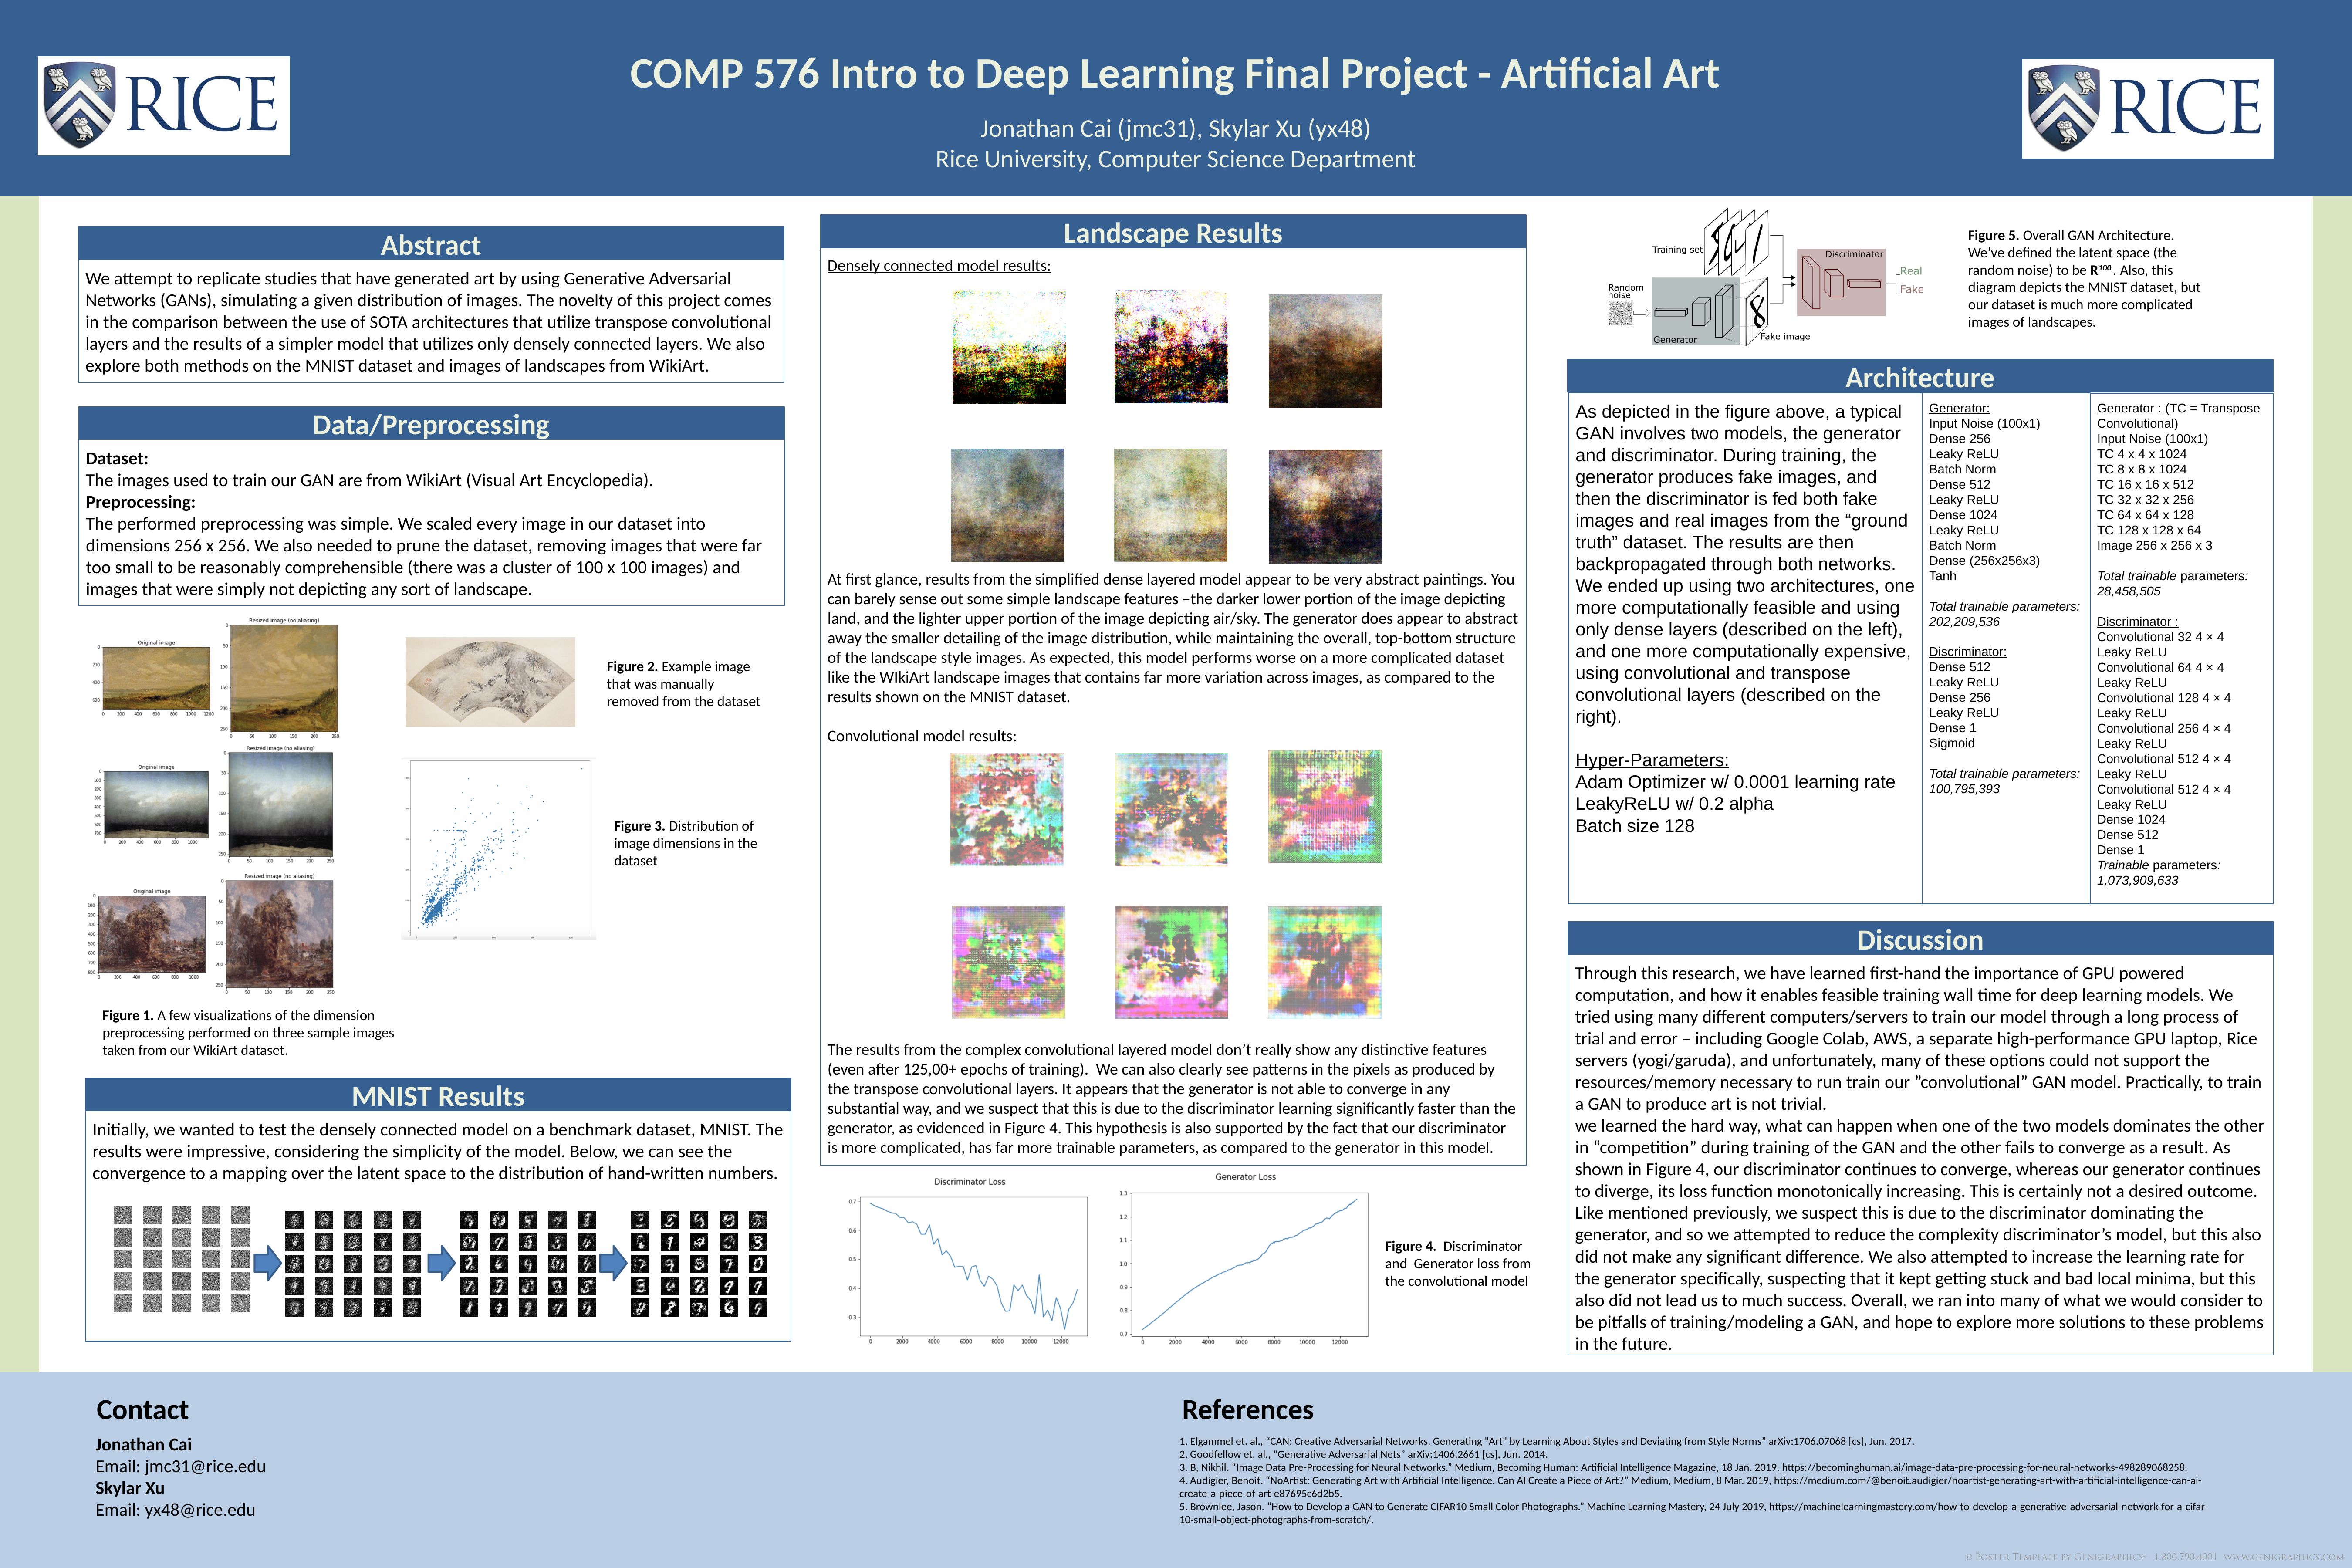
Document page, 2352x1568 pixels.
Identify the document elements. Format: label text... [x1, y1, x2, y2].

text_box Architecture [1567, 358, 2274, 393]
picture [2022, 59, 2274, 159]
picture [1108, 1168, 1397, 1353]
text_box Abstract [78, 226, 785, 260]
picture [1114, 448, 1227, 562]
text_box Figure 2. Example image that was manually removed from the dataset [603, 655, 775, 711]
text_box Jonathan Cai Email: jmc31@rice.edu Skylar Xu Email: yx48@rice.edu [92, 1430, 270, 1521]
picture [85, 871, 343, 999]
text_box Jonathan Cai (jmc31), Skylar Xu (yx48) Rice University, Computer Science Department [294, 101, 2058, 183]
text_box MNIST Results [84, 1077, 792, 1112]
picture [1268, 750, 1382, 863]
picture [1269, 450, 1382, 564]
text_box References [1179, 1388, 1318, 1427]
text_box Densely connected model results: At first glance, results from the simplified dense layered model appear to be very abstract paintings. You can barely sense out some simple landscape features –the darker lower portion of the image depicting land, and the lighter upper portion of the image depicting air/sky. The generator does appear to abstract away the smaller detailing of the image distribution, while maintaining the overall, top-bottom structure of the landscape style images. As expected, this model performs worse on a more complicated dataset like the WIkiArt landscape images that contains far more variation across images, as compared to the results shown on the MNIST dataset. Convolutional model results: The results from the complex convolutional layered model don’t really show any distinctive features (even after 125,00+ epochs of training). We can also clearly see patterns in the pixels as produced by the transpose convolutional layers. It appears that the generator is not able to converge in any substantial way, and we suspect that this is due to the discriminator learning significantly faster than the generator, as evidenced in Figure 4. This hypothesis is also supported by the fact that our discriminator is more complicated, has far more trainable parameters, as compared to the generator in this model. [820, 249, 1526, 1166]
picture [951, 448, 1064, 562]
text_box Through this research, we have learned first-hand the importance of GPU powered computation, and how it enables feasible training wall time for deep learning models. We tried using many different computers/servers to train our model through a long process of trial and error – including Google Colab, AWS, a separate high-performance GPU laptop, Rice servers (yogi/garuda), and unfortunately, many of these options could not support the resources/memory necessary to run train our ”convolutional” GAN model. Practically, to train a GAN to produce art is not trivial. we learned the hard way, what can happen when one of the two models dominates the other in “competition” during training of the GAN and the other fails to converge as a result. As shown in Figure 4, our discriminator continues to converge, whereas our generator continues to diverge, its loss function monotonically increasing. This is certainly not a desired outcome. Like mentioned previously, we suspect this is due to the discriminator dominating the generator, and so we attempted to reduce the complexity discriminator’s model, but this also did not make any significant difference. We also attempted to increase the learning rate for the generator specifically, suspecting that it kept getting stuck and bad local minima, but this also did not lead us to much success. Overall, we ran into many of what we would consider to be pitfalls of training/modeling a GAN, and hope to explore more solutions to these problems in the future. [1568, 955, 2274, 1355]
picture [1965, 1549, 2344, 1562]
picture [88, 614, 346, 870]
picture [1269, 294, 1382, 408]
picture [1268, 906, 1382, 1019]
text_box Contact [93, 1388, 193, 1427]
text_box Figure 1. A few visualizations of the dimension preprocessing performed on three sample images taken from our WikiArt dataset. [99, 1004, 399, 1060]
text_box Dataset: The images used to train our GAN are from WikiArt (Visual Art Encyclopedia). Preprocessing: The performed preprocessing was simple. We scaled every image in our dataset into dimensions 256 x 256. We also needed to prune the dataset, removing images that were far too small to be reasonably comprehensible (there was a cluster of 100 x 100 images) and images that were simply not depicting any sort of landscape. [79, 440, 785, 606]
text_box COMP 576 Intro to Deep Learning Final Project - Artificial Art [294, 27, 2058, 101]
text_box 1. Elgammel et. al., “CAN: Creative Adversarial Networks, Generating "Art" by Learning About Styles and Deviating from Style Norms” arXiv:1706.07068 [cs], Jun. 2017. 2. Goodfellow et. al., “Generative Adversarial Nets” arXiv:1406.2661 [cs], Jun. 2014. 3. B, Nikhil. “Image Data Pre-Processing for Neural Networks.” Medium, Becoming Human: Artificial Intelligence Magazine, 18 Jan. 2019, https://becominghuman.ai/image-data-pre-processing-for-neural-networks-498289068258. 4. Audigier, Benoit. “NoArtist: Generating Art with Artificial Intelligence. Can AI Create a Piece of Art?” Medium, Medium, 8 Mar. 2019, https://medium.com/@benoit.audigier/noartist-generating-art-with-artificial-intelligence-can-ai-create-a-piece-of-art-e87695c6d2b5. 5. Brownlee, Jason. “How to Develop a GAN to Generate CIFAR10 Small Color Photographs.” Machine Learning Mastery, 24 July 2019, https://machinelearningmastery.com/how-to-develop-a-generative-adversarial-network-for-a-cifar-10-small-object-photographs-from-scratch/. [1176, 1430, 2221, 1535]
text_box Figure 3. Distribution of image dimensions in the dataset [611, 814, 768, 870]
picture [1115, 753, 1228, 866]
text_box We attempt to replicate studies that have generated art by using Generative Adversarial Networks (GANs), simulating a given distribution of images. The novelty of this project comes in the comparison between the use of SOTA architectures that utilize transpose convolutional layers and the results of a simpler model that utilizes only densely connected layers. We also explore both methods on the MNIST dataset and images of landscapes from WikiArt. [78, 260, 784, 383]
picture [953, 290, 1066, 404]
picture [1114, 290, 1228, 403]
picture [1607, 207, 1923, 346]
picture [401, 758, 597, 940]
picture [950, 753, 1064, 866]
text_box Initially, we wanted to test the densely connected model on a benchmark dataset, MNIST. The results were impressive, considering the simplicity of the model. Below, we can see the convergence to a mapping over the latent space to the distribution of hand-written numbers. [85, 1112, 791, 1341]
text_box Figure 4. Discriminator and Generator loss from the convolutional model [1399, 1235, 1538, 1291]
picture [841, 1174, 1105, 1349]
text_box Generator : (TC = Transpose Convolutional) Input Noise (100x1) TC 4 x 4 x 1024 TC 8 x 8 x 1024 TC 16 x 16 x 512 TC 32 x 32 x 256 TC 64 x 64 x 128 TC 128 x 128 x 64 Image 256 x 256 x 3 Total trainable parameters: 28,458,505 Discriminator : Convolutional 32 4 × 4 Leaky ReLU Convolutional 64 4 × 4 Leaky ReLU Convolutional 128 4 × 4 Leaky ReLU Convolutional 256 4 × 4 Leaky ReLU Convolutional 512 4 × 4 Leaky ReLU Convolutional 512 4 × 4 Leaky ReLU Dense 1024 Dense 512 Dense 1 Trainable parameters: 1,073,909,633 [2090, 393, 2273, 904]
picture [406, 637, 576, 727]
text_box Data/Preprocessing [78, 406, 785, 440]
text_box Figure 5. Overall GAN Architecture. We’ve defined the latent space (the random noise) to be R100 . Also, this diagram depicts the MNIST dataset, but our dataset is much more complicated images of landscapes. [1964, 223, 2216, 332]
text_box Landscape Results [820, 214, 1527, 249]
text_box Generator: Input Noise (100x1) Dense 256 Leaky ReLU Batch Norm Dense 512 Leaky ReLU Dense 1024 Leaky ReLU Batch Norm Dense (256x256x3) Tanh Total trainable parameters: 202,209,536 Discriminator: Dense 512 Leaky ReLU Dense 256 Leaky ReLU Dense 1 Sigmoid Total trainable parameters: 100,795,393 [1922, 393, 2090, 904]
picture [1115, 906, 1228, 1019]
picture [952, 906, 1065, 1019]
picture [88, 1190, 788, 1332]
text_box As depicted in the figure above, a typical GAN involves two models, the generator and discriminator. During training, the generator produces fake images, and then the discriminator is fed both fake images and real images from the “ground truth” dataset. The results are then backpropagated through both networks. We ended up using two architectures, one more computationally feasible and using only dense layers (described on the left), and one more computationally expensive, using convolutional and transpose convolutional layers (described on the right). Hyper-Parameters: Adam Optimizer w/ 0.0001 learning rate LeakyReLU w/ 0.2 alpha Batch size 128 [1568, 393, 1922, 904]
picture [38, 56, 290, 155]
text_box Discussion [1567, 921, 2274, 955]
